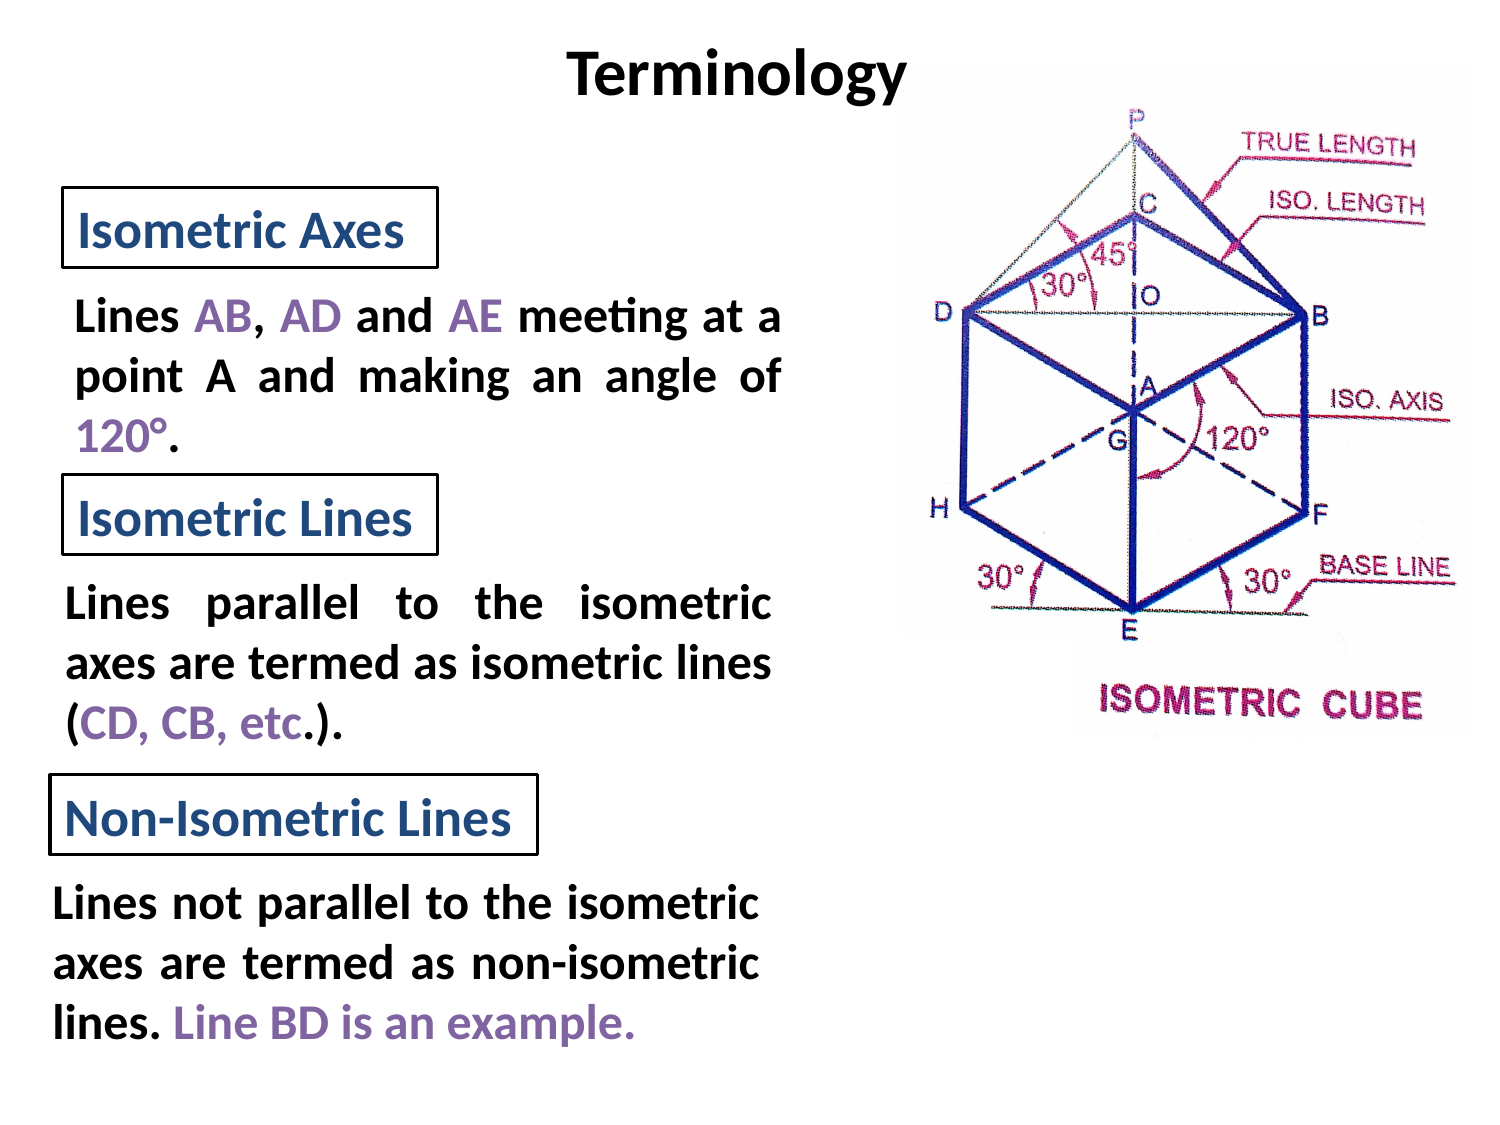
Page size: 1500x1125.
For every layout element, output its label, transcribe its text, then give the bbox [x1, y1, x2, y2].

text_box Terminology [99, 0, 1375, 138]
text_box Lines not parallel to the isometric axes are termed as non-isometric lines. Line BD is an example. [37, 862, 775, 1058]
text_box Isometric Axes [62, 187, 438, 268]
text_box Lines AB, AD and AE meeting at a point A and making an angle of 120°. [59, 274, 798, 470]
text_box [862, 62, 1474, 738]
text_box Non-Isometric Lines [50, 774, 538, 855]
text_box Isometric Lines [62, 474, 438, 555]
text_box Lines parallel to the isometric axes are termed as isometric lines (CD, CB, etc.). [49, 562, 788, 758]
